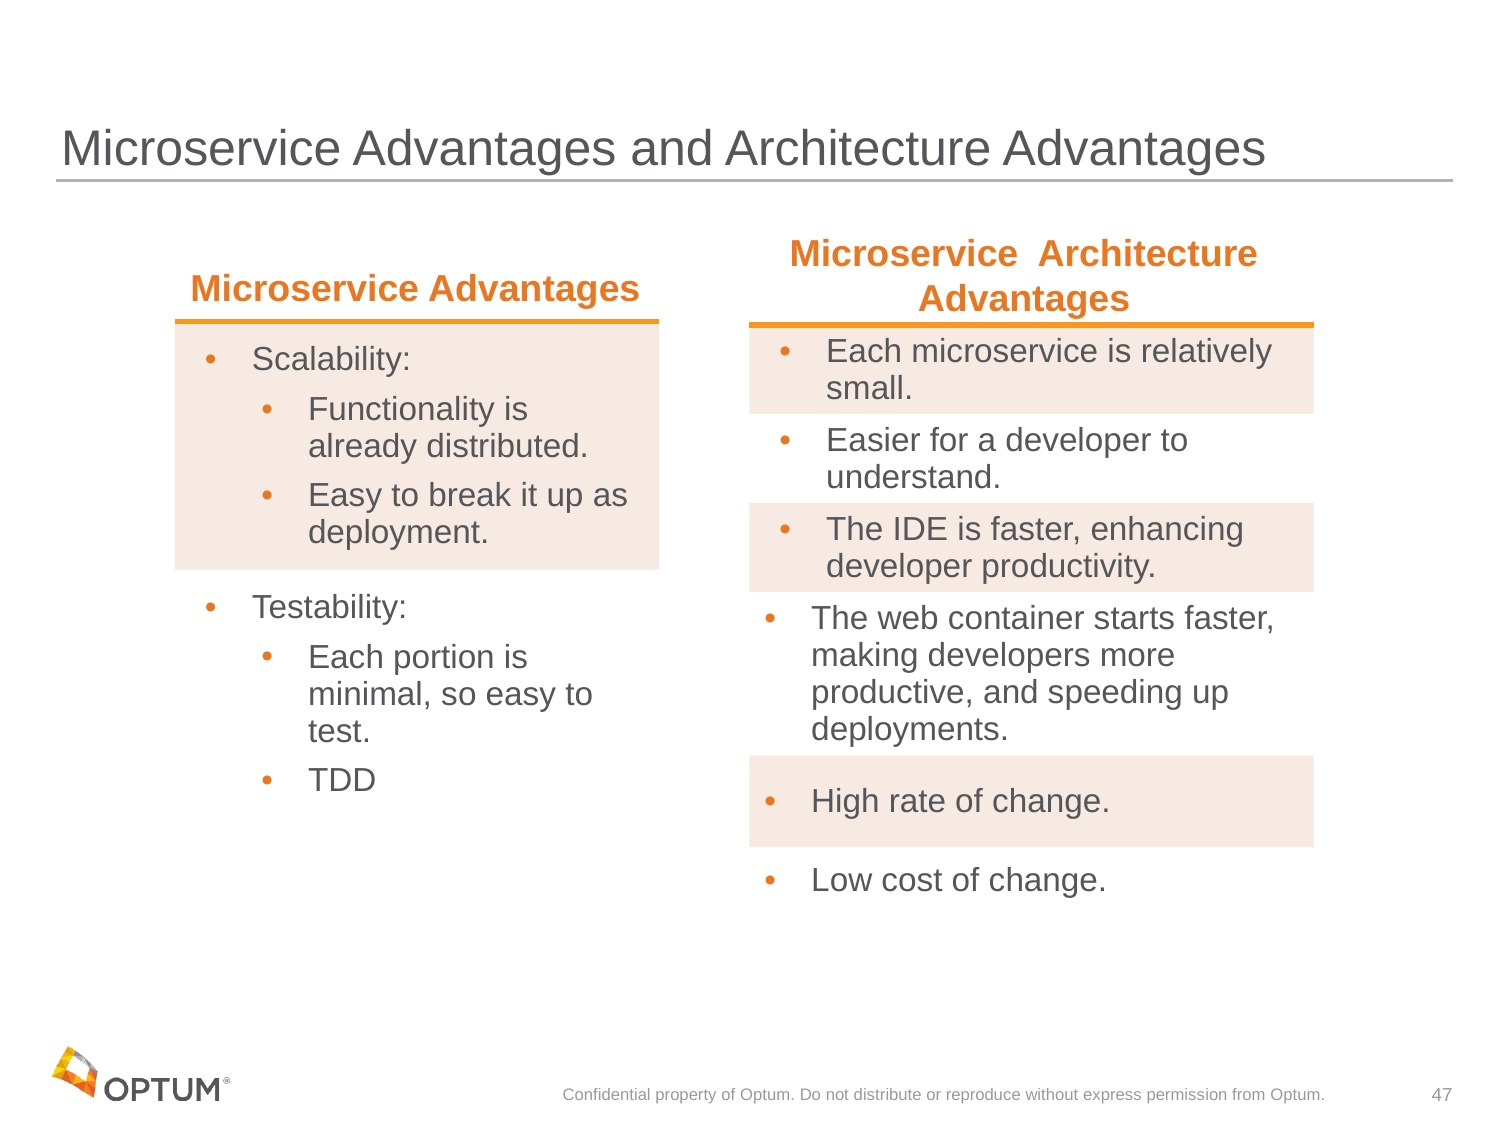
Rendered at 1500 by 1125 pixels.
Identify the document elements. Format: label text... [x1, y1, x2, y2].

text_box Microservice Architecture Advantages [736, 228, 1327, 327]
picture [50, 1044, 231, 1101]
title Microservice Advantages and Architecture Advantages [60, 0, 1454, 177]
table_cell Low cost of change. [749, 847, 1314, 914]
slide_number 47 [1385, 1064, 1453, 1124]
table_cell The web container starts faster, making developers more productive, and speeding up deployments. [749, 592, 1314, 755]
table_header Scalability: Functionality is already distributed. Easy to break it up as deployment. [175, 324, 659, 570]
table_cell The IDE is faster, enhancing developer productivity. [749, 503, 1314, 592]
text_box Microservice Advantages [127, 264, 718, 317]
table_cell Testability: Each portion is minimal, so easy to test. TDD [175, 570, 659, 818]
footer Confidential property of Optum. Do not distribute or reproduce without express permission from Optum. [508, 1064, 1381, 1124]
table_cell High rate of change. [749, 755, 1314, 847]
table_header Each microservice is relatively small. [749, 328, 1314, 414]
table_cell Easier for a developer to understand. [749, 414, 1314, 503]
